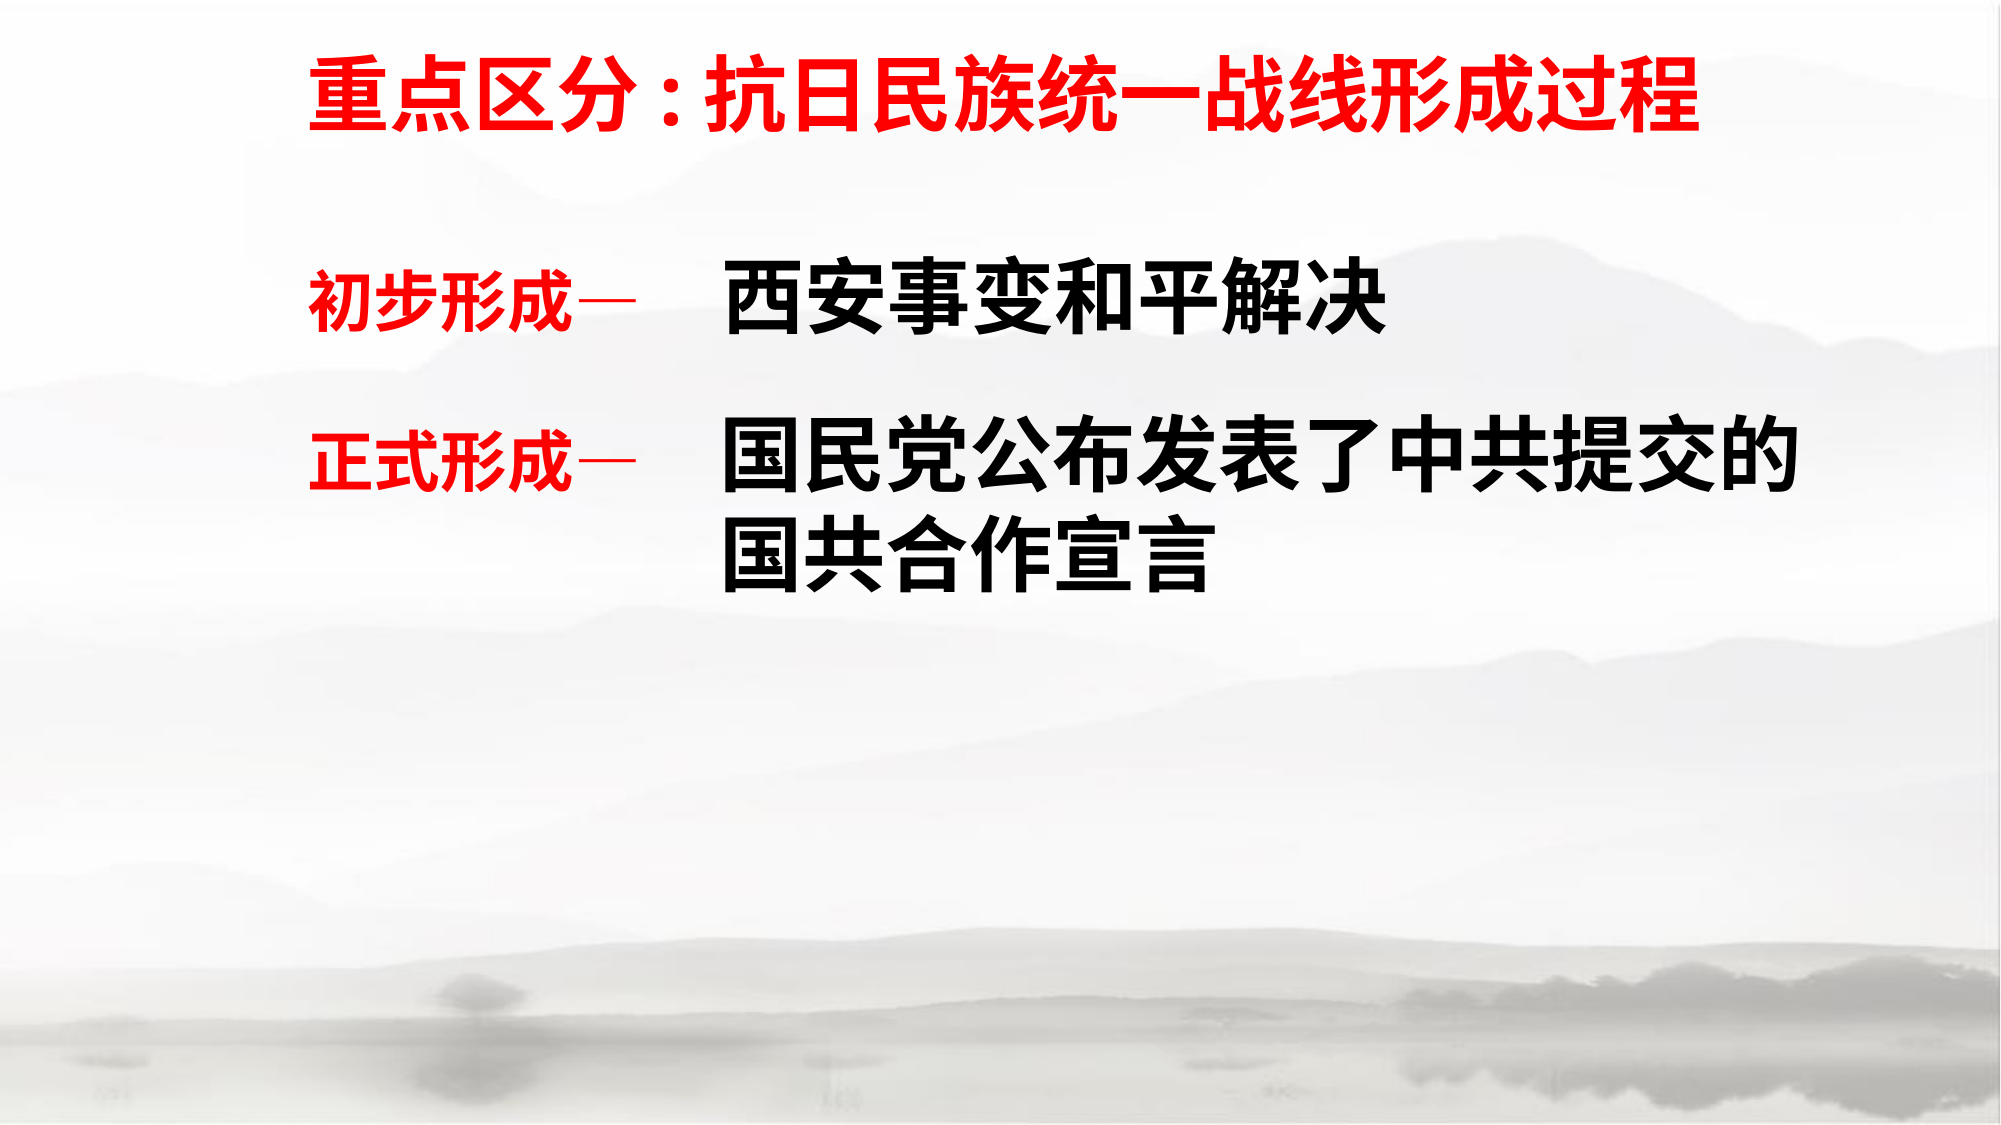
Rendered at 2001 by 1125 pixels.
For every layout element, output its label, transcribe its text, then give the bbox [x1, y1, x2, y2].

picture [0, 0, 2001, 1125]
text_box 国民党公布发表了中共提交的 国共合作宣言 [704, 394, 1880, 610]
text_box 西安事变和平解决 [706, 237, 1403, 352]
text_box 重点区分:抗日民族统一战线形成过程 [291, 34, 1718, 150]
text_box 初步形成— 正式形成— [292, 172, 1696, 748]
